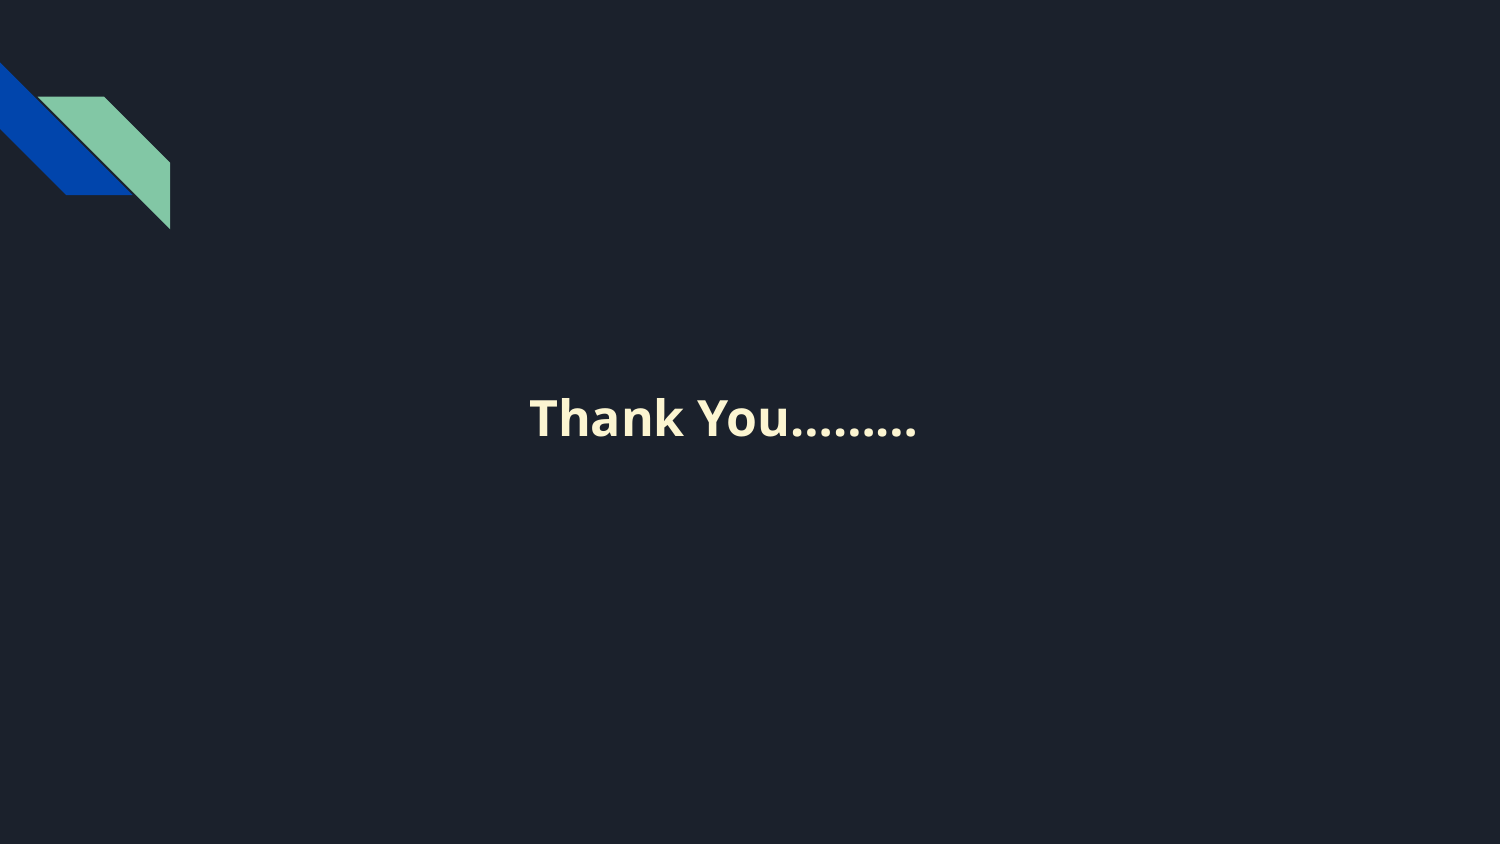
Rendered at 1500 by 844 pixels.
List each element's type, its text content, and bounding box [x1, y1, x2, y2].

title Thank You……… [514, 371, 1500, 521]
